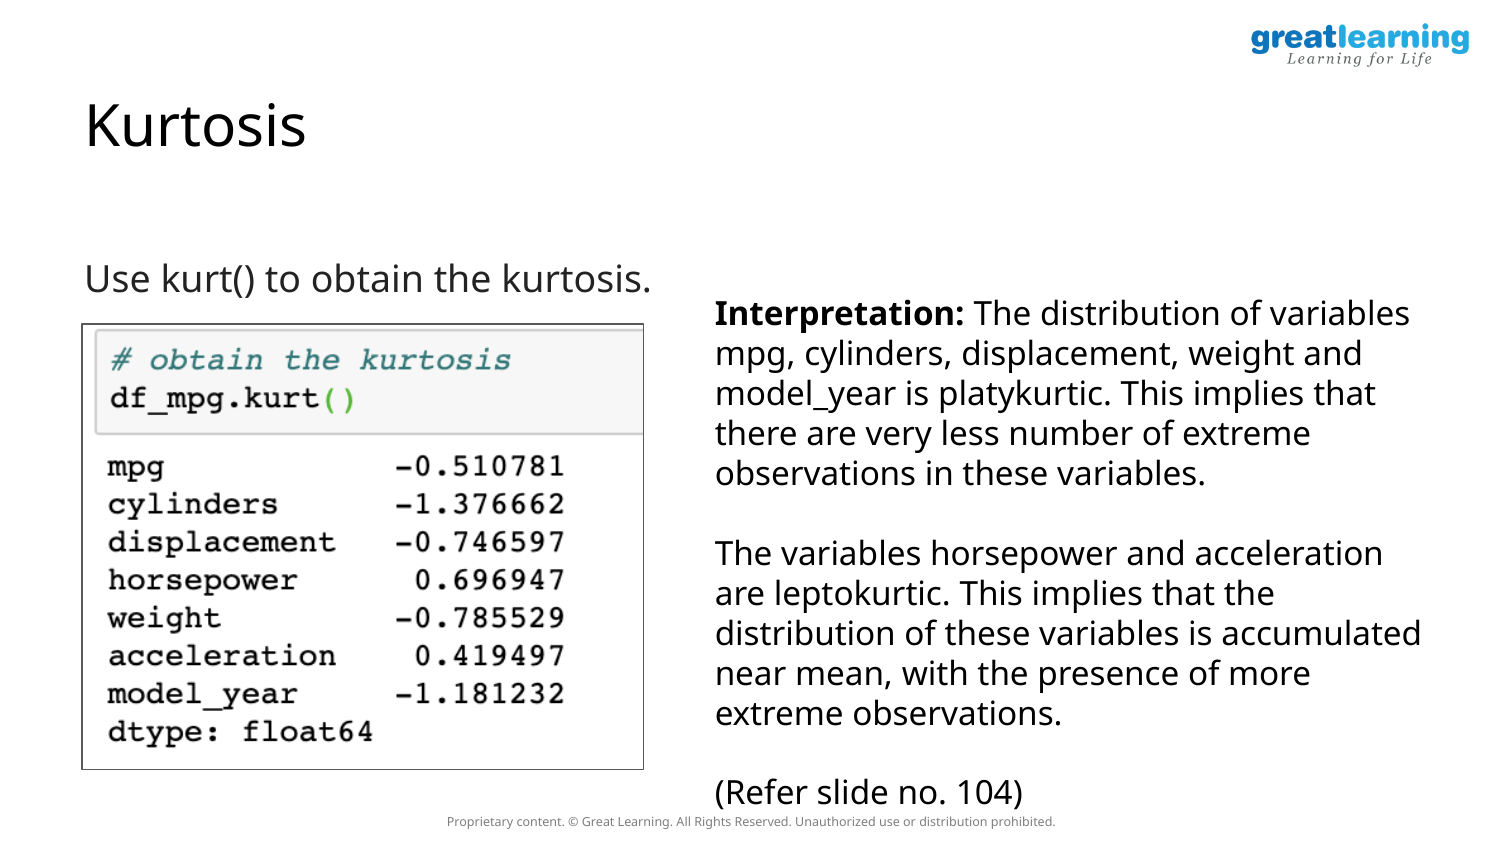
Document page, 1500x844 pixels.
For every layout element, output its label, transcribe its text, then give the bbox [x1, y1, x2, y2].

text_box Use kurt() to obtain the kurtosis. [69, 232, 688, 302]
title Kurtosis [69, 72, 1175, 167]
picture [1251, 23, 1469, 67]
picture [82, 324, 643, 769]
text_box Interpretation: The distribution of variables mpg, cylinders, displacement, weight and model_year is platykurtic. This implies that there are very less number of extreme observations in these variables. The variables horsepower and acceleration are leptokurtic. This implies that the distribution of these variables is accumulated near mean, with the presence of more extreme observations. (Refer slide no. 104) [699, 277, 1442, 781]
